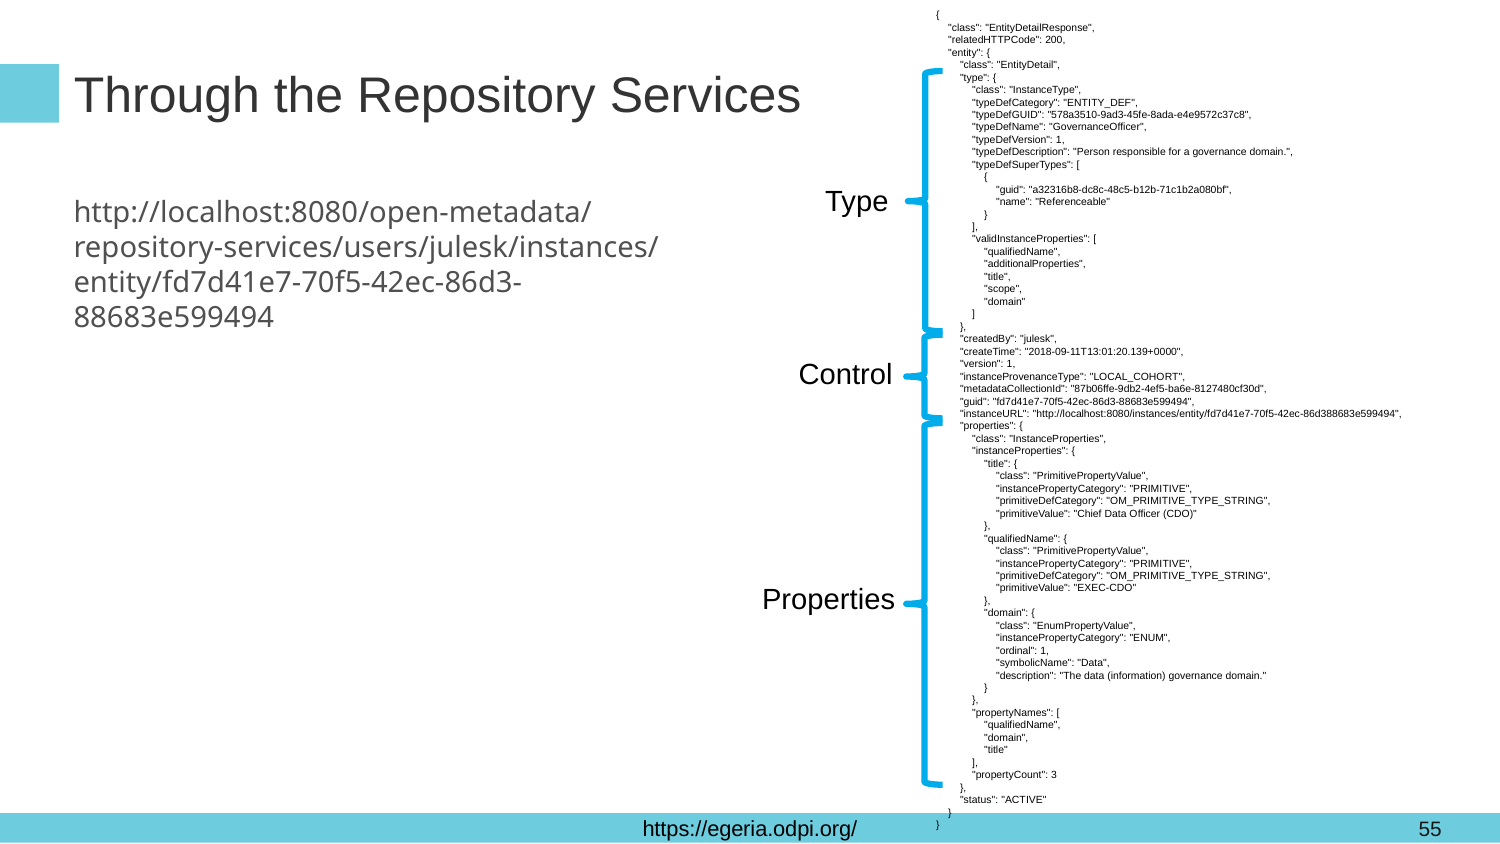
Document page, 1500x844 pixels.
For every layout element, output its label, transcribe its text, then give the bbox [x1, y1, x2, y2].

text_box Properties [747, 573, 911, 623]
slide_number 55 [1403, 813, 1494, 843]
text_box { "class": "EntityDetailResponse", "relatedHTTPCode": 200, "entity": { "class": "EntityDetail", "type": { "class": "InstanceType", "typeDefCategory": "ENTITY_DEF", "typeDefGUID": "578a3510-9ad3-45fe-8ada-e4e9572c37c8", "typeDefName": "GovernanceOfficer", "typeDefVersion": 1, "typeDefDescription": "Person responsible for a governance domain.", "typeDefSuperTypes": [ { "guid": "a32316b8-dc8c-48c5-b12b-71c1b2a080bf", "name": "Referenceable" } ], "validInstanceProperties": [ "qualifiedName", "additionalProperties", "title", "scope", "domain" ] }, "createdBy": "julesk", "createTime": "2018-09-11T13:01:20.139+0000", "version": 1, "instanceProvenanceType": "LOCAL_COHORT", "metadataCollectionId": "87b06ffe-9db2-4ef5-ba6e-8127480cf30d", "guid": "fd7d41e7-70f5-42ec-86d3-88683e599494", "instanceURL": "http://localhost:8080/instances/entity/fd7d41e7-70f5-42ec-86d388683e599494", "properties": { "class": "InstanceProperties", "instanceProperties": { "title": { "class": "PrimitivePropertyValue", "instancePropertyCategory": "PRIMITIVE", "primitiveDefCategory": "OM_PRIMITIVE_TYPE_STRING", "primitiveValue": "Chief Data Officer (CDO)" }, "qualifiedName": { "class": "PrimitivePropertyValue", "instancePropertyCategory": "PRIMITIVE", "primitiveDefCategory": "OM_PRIMITIVE_TYPE_STRING", "primitiveValue": "EXEC-CDO" }, "domain": { "class": "EnumPropertyValue", "instancePropertyCategory": "ENUM", "ordinal": 1, "symbolicName": "Data", "description": "The data (information) governance domain." } }, "propertyNames": [ "qualifiedName", "domain", "title" ], "propertyCount": 3 }, "status": "ACTIVE" } } [921, 0, 1478, 839]
text_box [907, 70, 943, 333]
text_box Type [810, 174, 904, 225]
title Through the Repository Services [58, 47, 921, 141]
text_box http://localhost:8080/open-metadata/repository-services/users/julesk/instances/entity/fd7d41e7-70f5-42ec-86d3-88683e599494 [58, 186, 706, 341]
text_box [911, 422, 943, 786]
text_box Control [783, 348, 908, 398]
text_box [908, 333, 943, 420]
